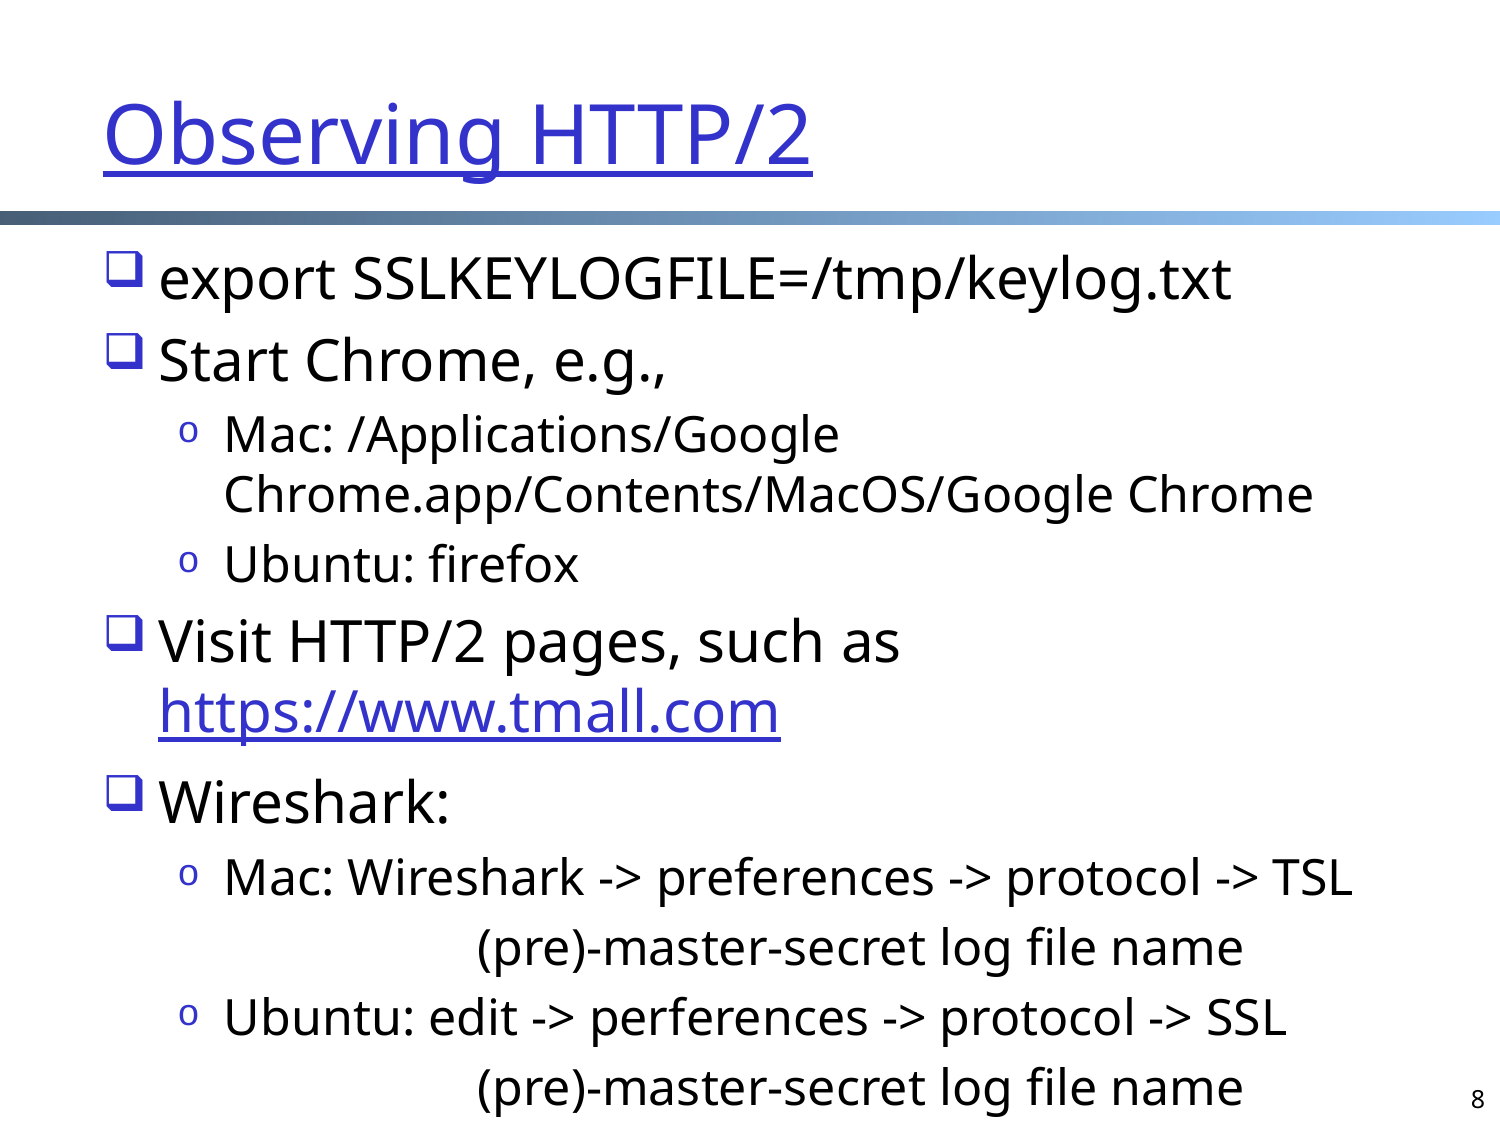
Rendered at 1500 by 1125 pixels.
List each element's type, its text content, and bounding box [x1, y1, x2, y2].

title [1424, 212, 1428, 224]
title Observing HTTP/2 [87, 37, 1363, 225]
list export SSLKEYLOGFILE=/tmp/keylog.txt Start Chrome, e.g., Mac: /Applications/Google Chrome.app/Contents/MacOS/Google Chrome Ubuntu: firefox Visit HTTP/2 pages, such as https://www.tmall.com Wireshark: Mac: Wireshark -> preferences -> protocol -> TSL (pre)-master-secret log file name Ubuntu: edit -> perferences -> protocol -> SSL (pre)-master-secret log file name [87, 233, 1482, 996]
slide_number 8 [1150, 1049, 1500, 1125]
